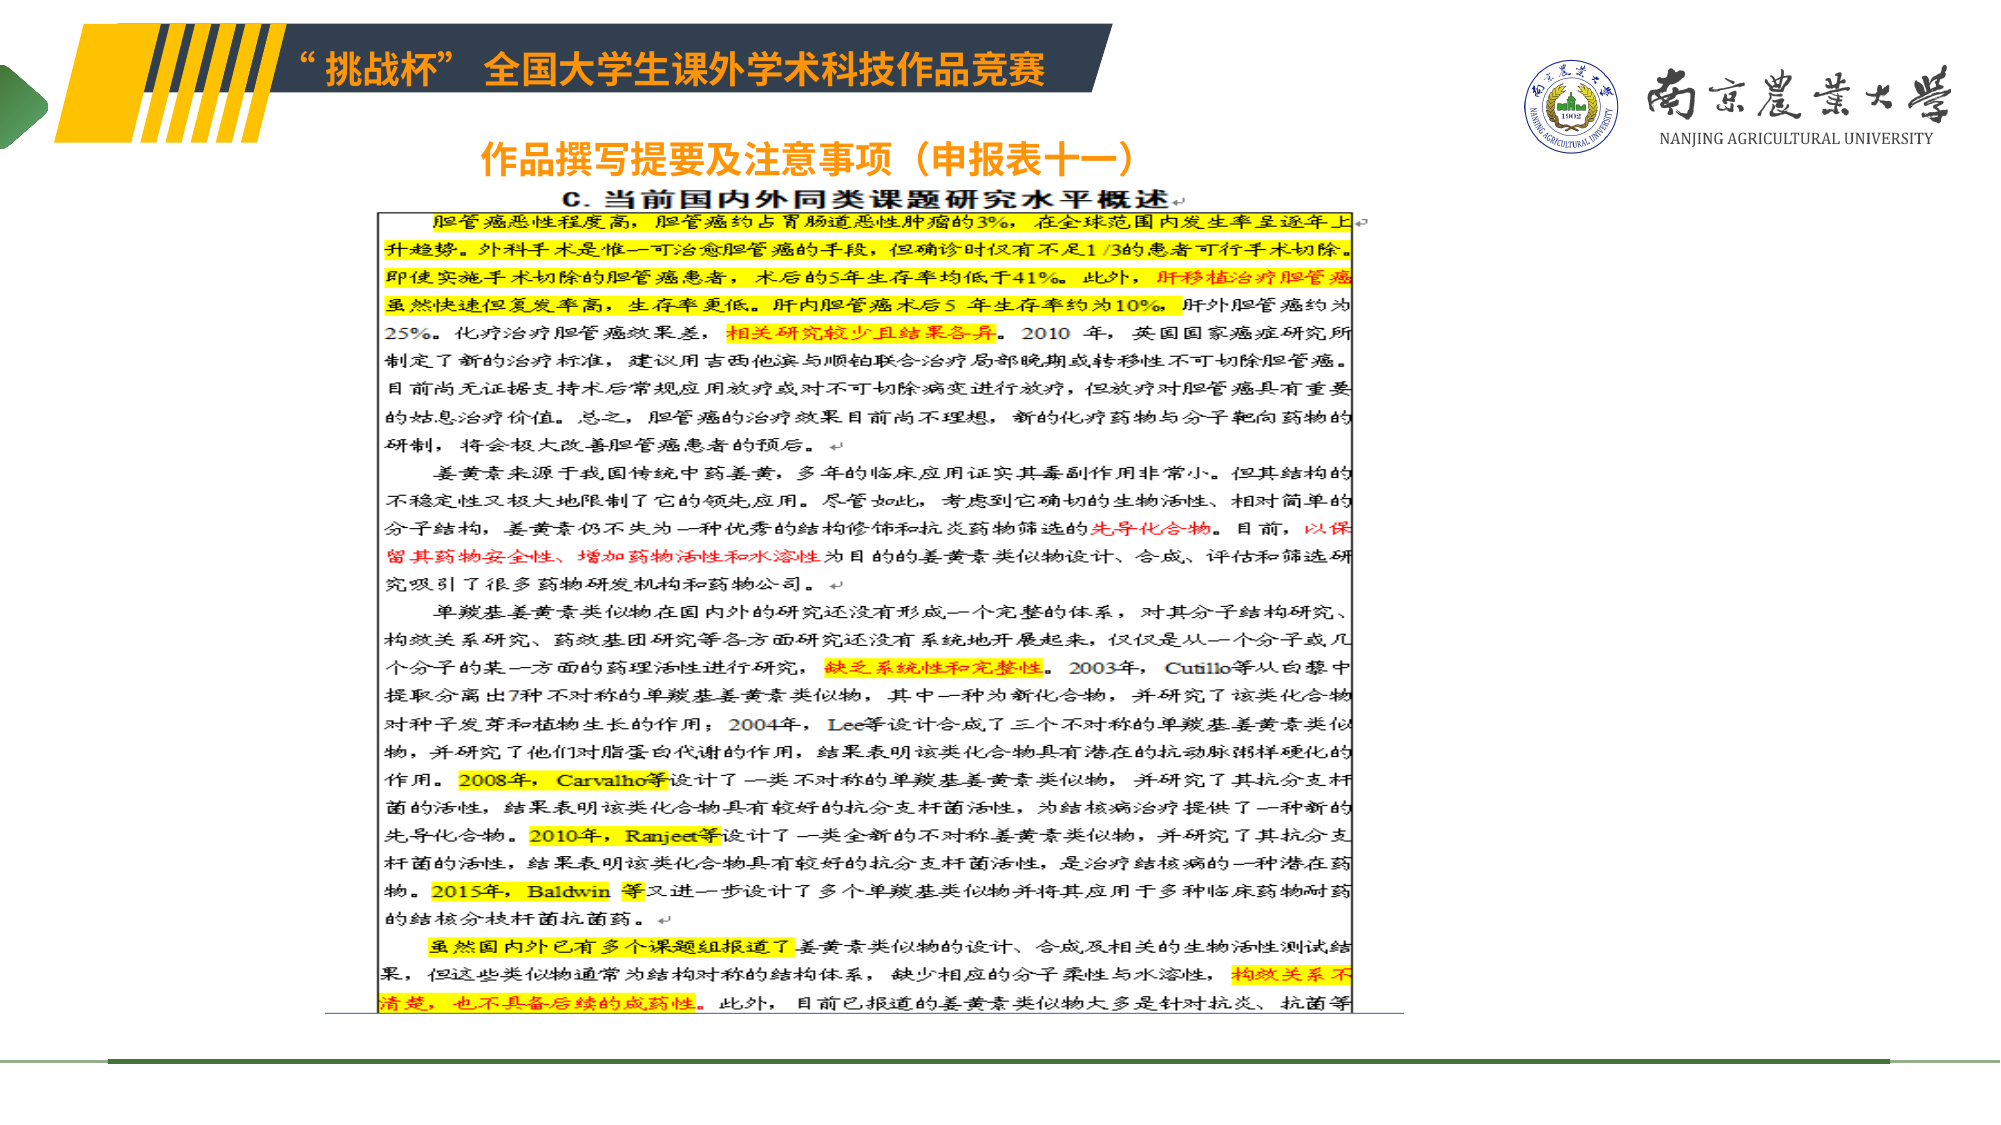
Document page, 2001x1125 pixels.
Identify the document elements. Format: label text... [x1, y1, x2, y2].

picture [325, 189, 1404, 1015]
picture [1524, 59, 1951, 154]
text_box 作品撰写提要及注意事项（申报表十一） [465, 128, 1760, 189]
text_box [54, 23, 1188, 145]
